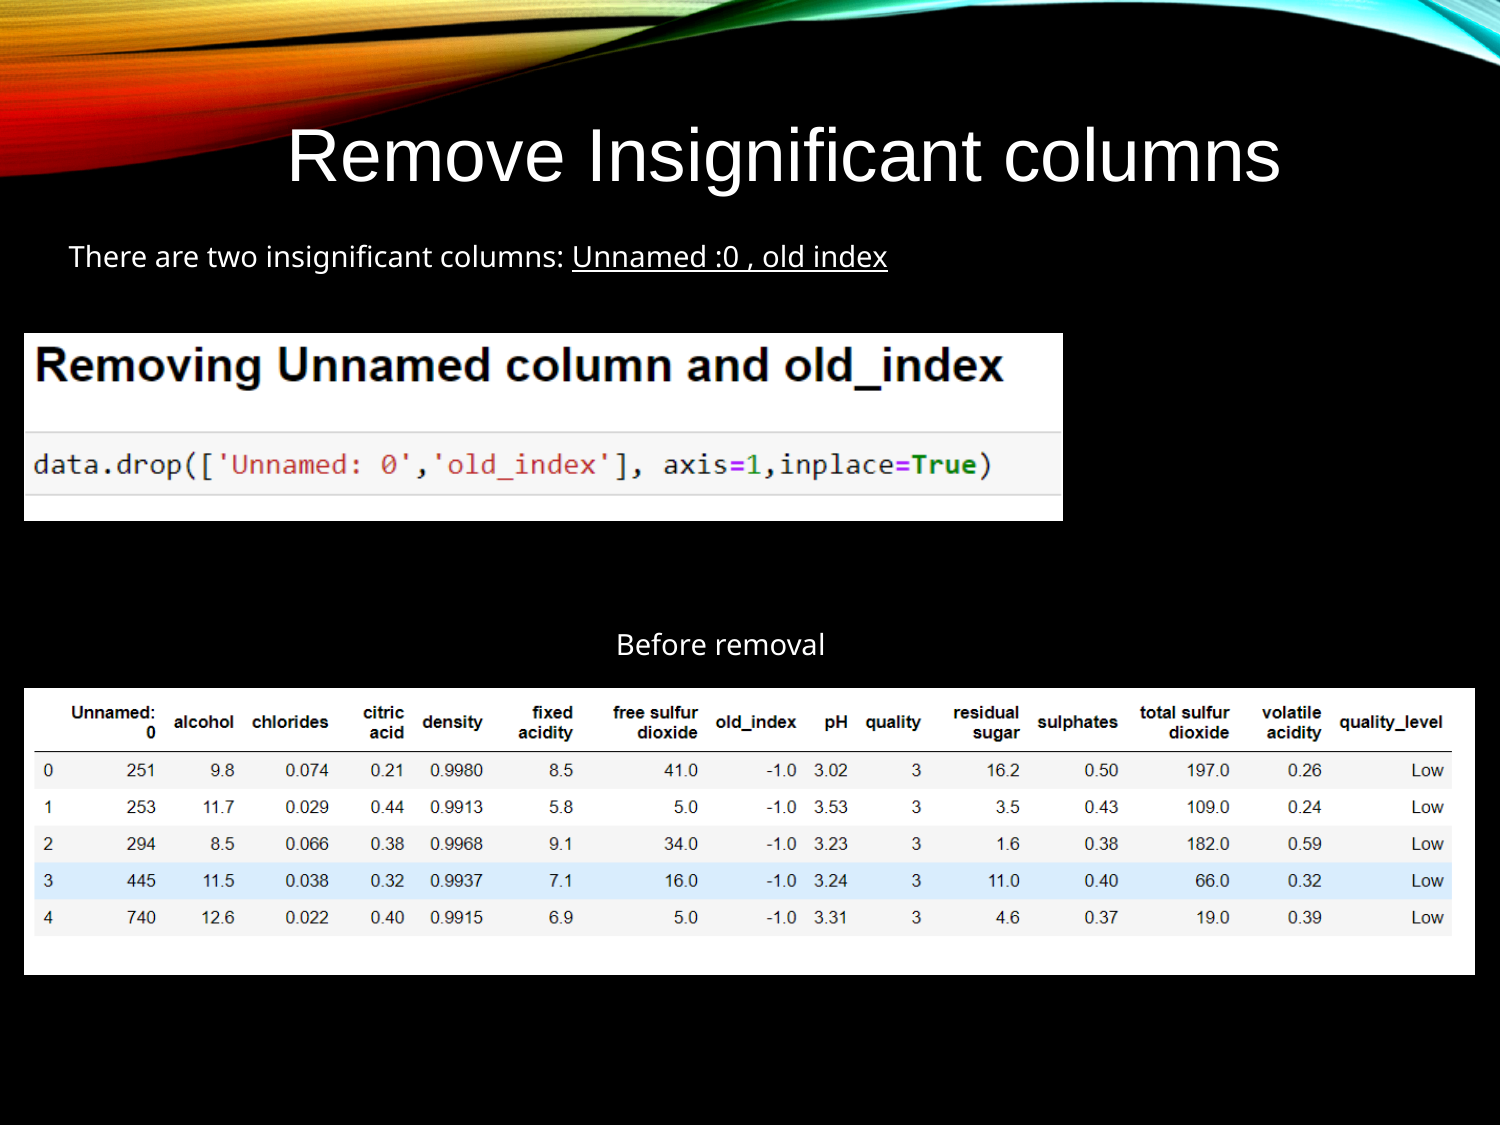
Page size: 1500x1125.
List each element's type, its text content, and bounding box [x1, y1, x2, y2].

title Remove Insignificant columns [251, 96, 1299, 309]
picture [24, 688, 1476, 975]
text_box •There are two insignificant columns: Unnamed :0 , old index [43, 227, 1185, 291]
picture [0, 0, 1500, 178]
picture [24, 333, 1063, 522]
text_box Before removal [600, 611, 981, 664]
